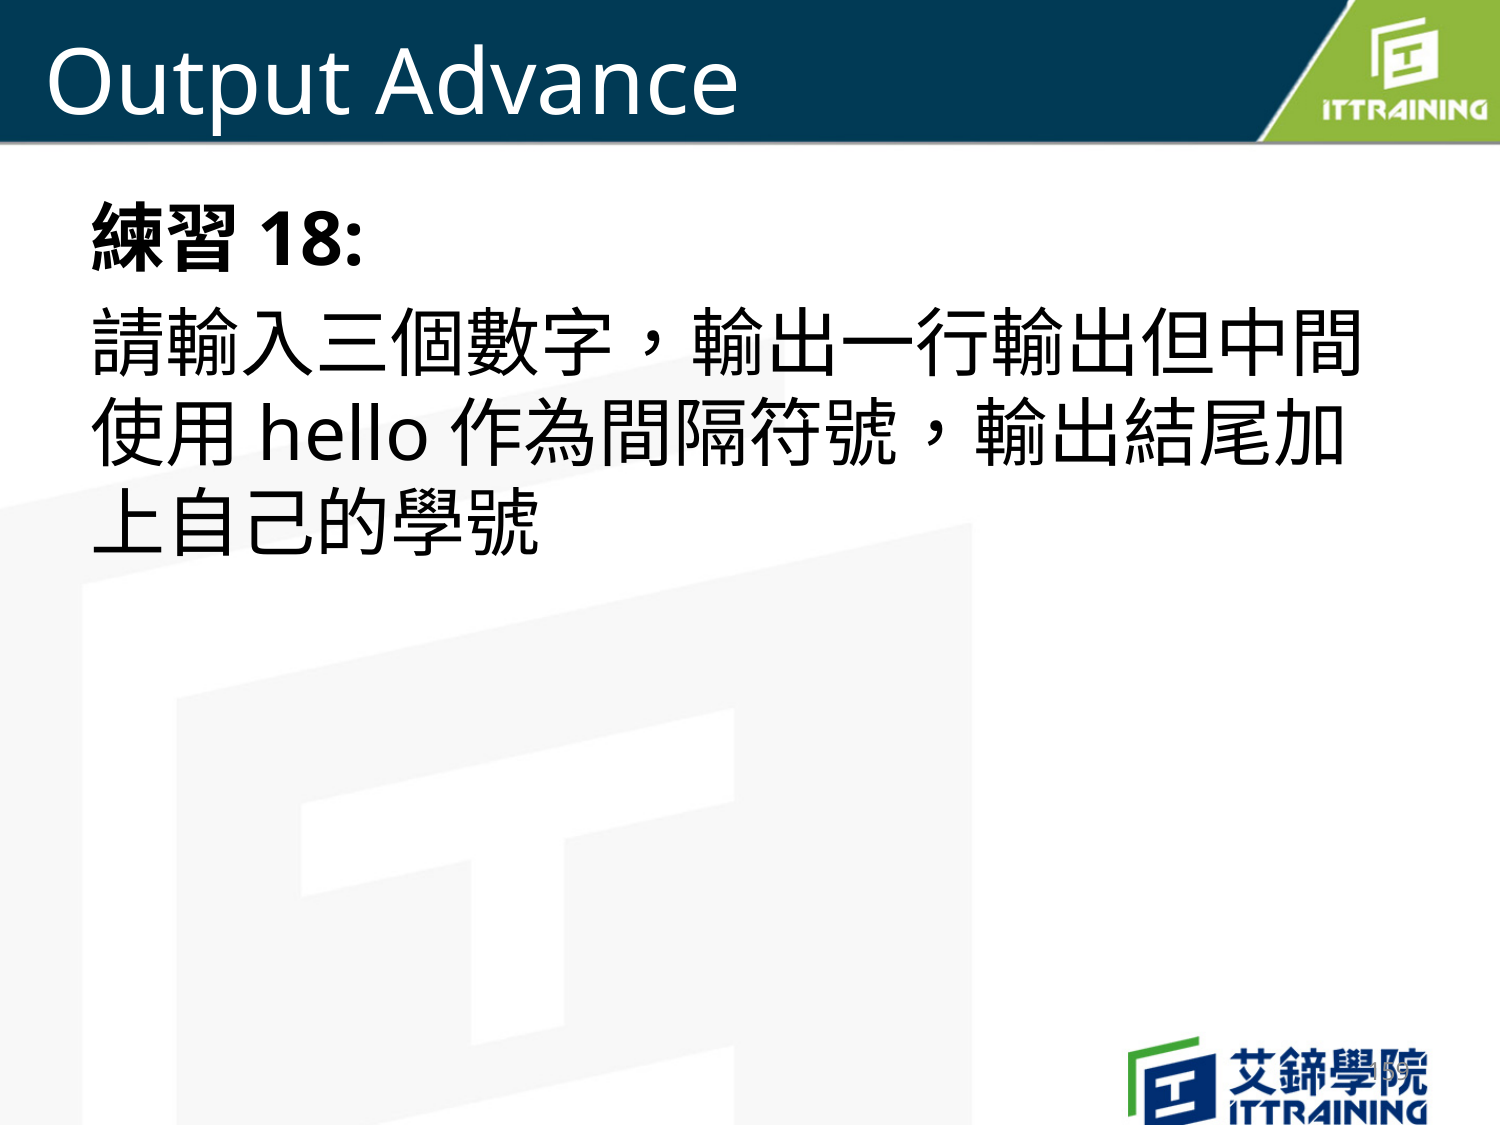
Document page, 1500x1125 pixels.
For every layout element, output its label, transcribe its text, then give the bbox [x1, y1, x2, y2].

slide_number 159 [1074, 1042, 1425, 1103]
picture [0, 0, 1500, 1125]
list 練習18: 請輸入三個數字，輸出一行輸出但中間使用hello作為間隔符號，輸出結尾加上自己的學號 [75, 183, 1425, 926]
title Output Advance [29, 0, 1380, 172]
